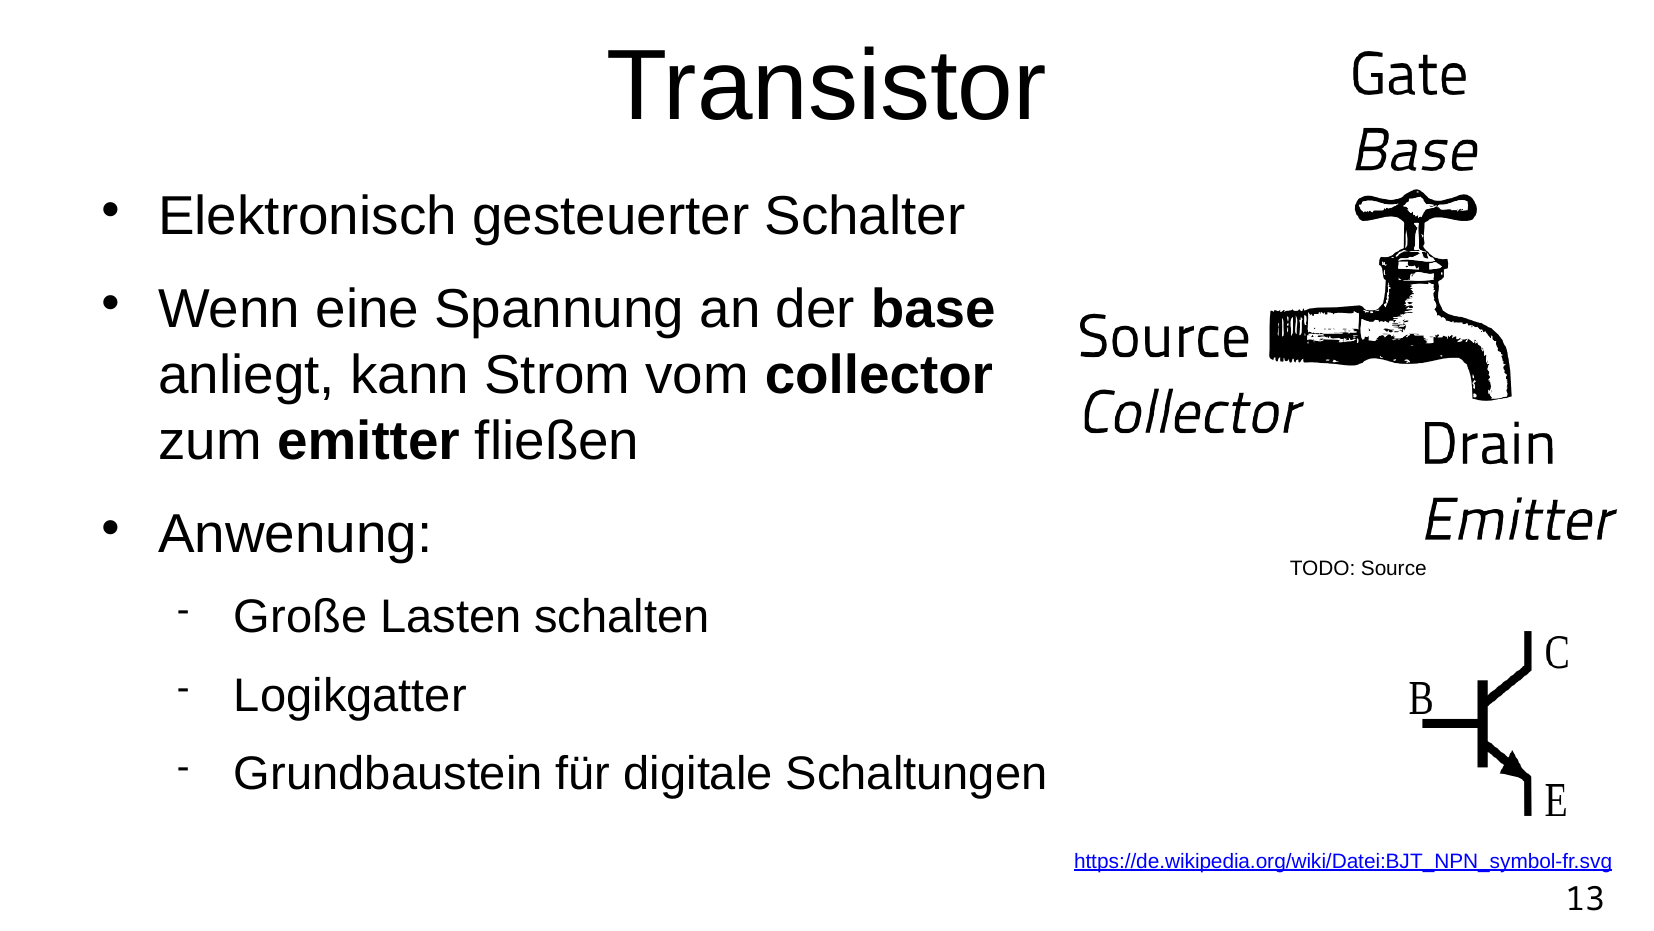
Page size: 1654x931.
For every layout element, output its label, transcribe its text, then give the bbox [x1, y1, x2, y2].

picture [1079, 51, 1617, 541]
text_box Transistor [82, 19, 1571, 140]
picture [1407, 624, 1572, 826]
text_box TODO: Source [1274, 549, 1470, 587]
text_box Elektronisch gesteuerter Schalter Wenn eine Spannung an der base anliegt, kann Strom vom collector zum emitter fließen Anwenung: Große Lasten schalten Logikgatter Grundbaustein für digitale Schaltungen [82, 179, 1065, 810]
text_box https://de.wikipedia.org/wiki/Datei:BJT_NPN_symbol-fr.svg [1059, 840, 1635, 880]
